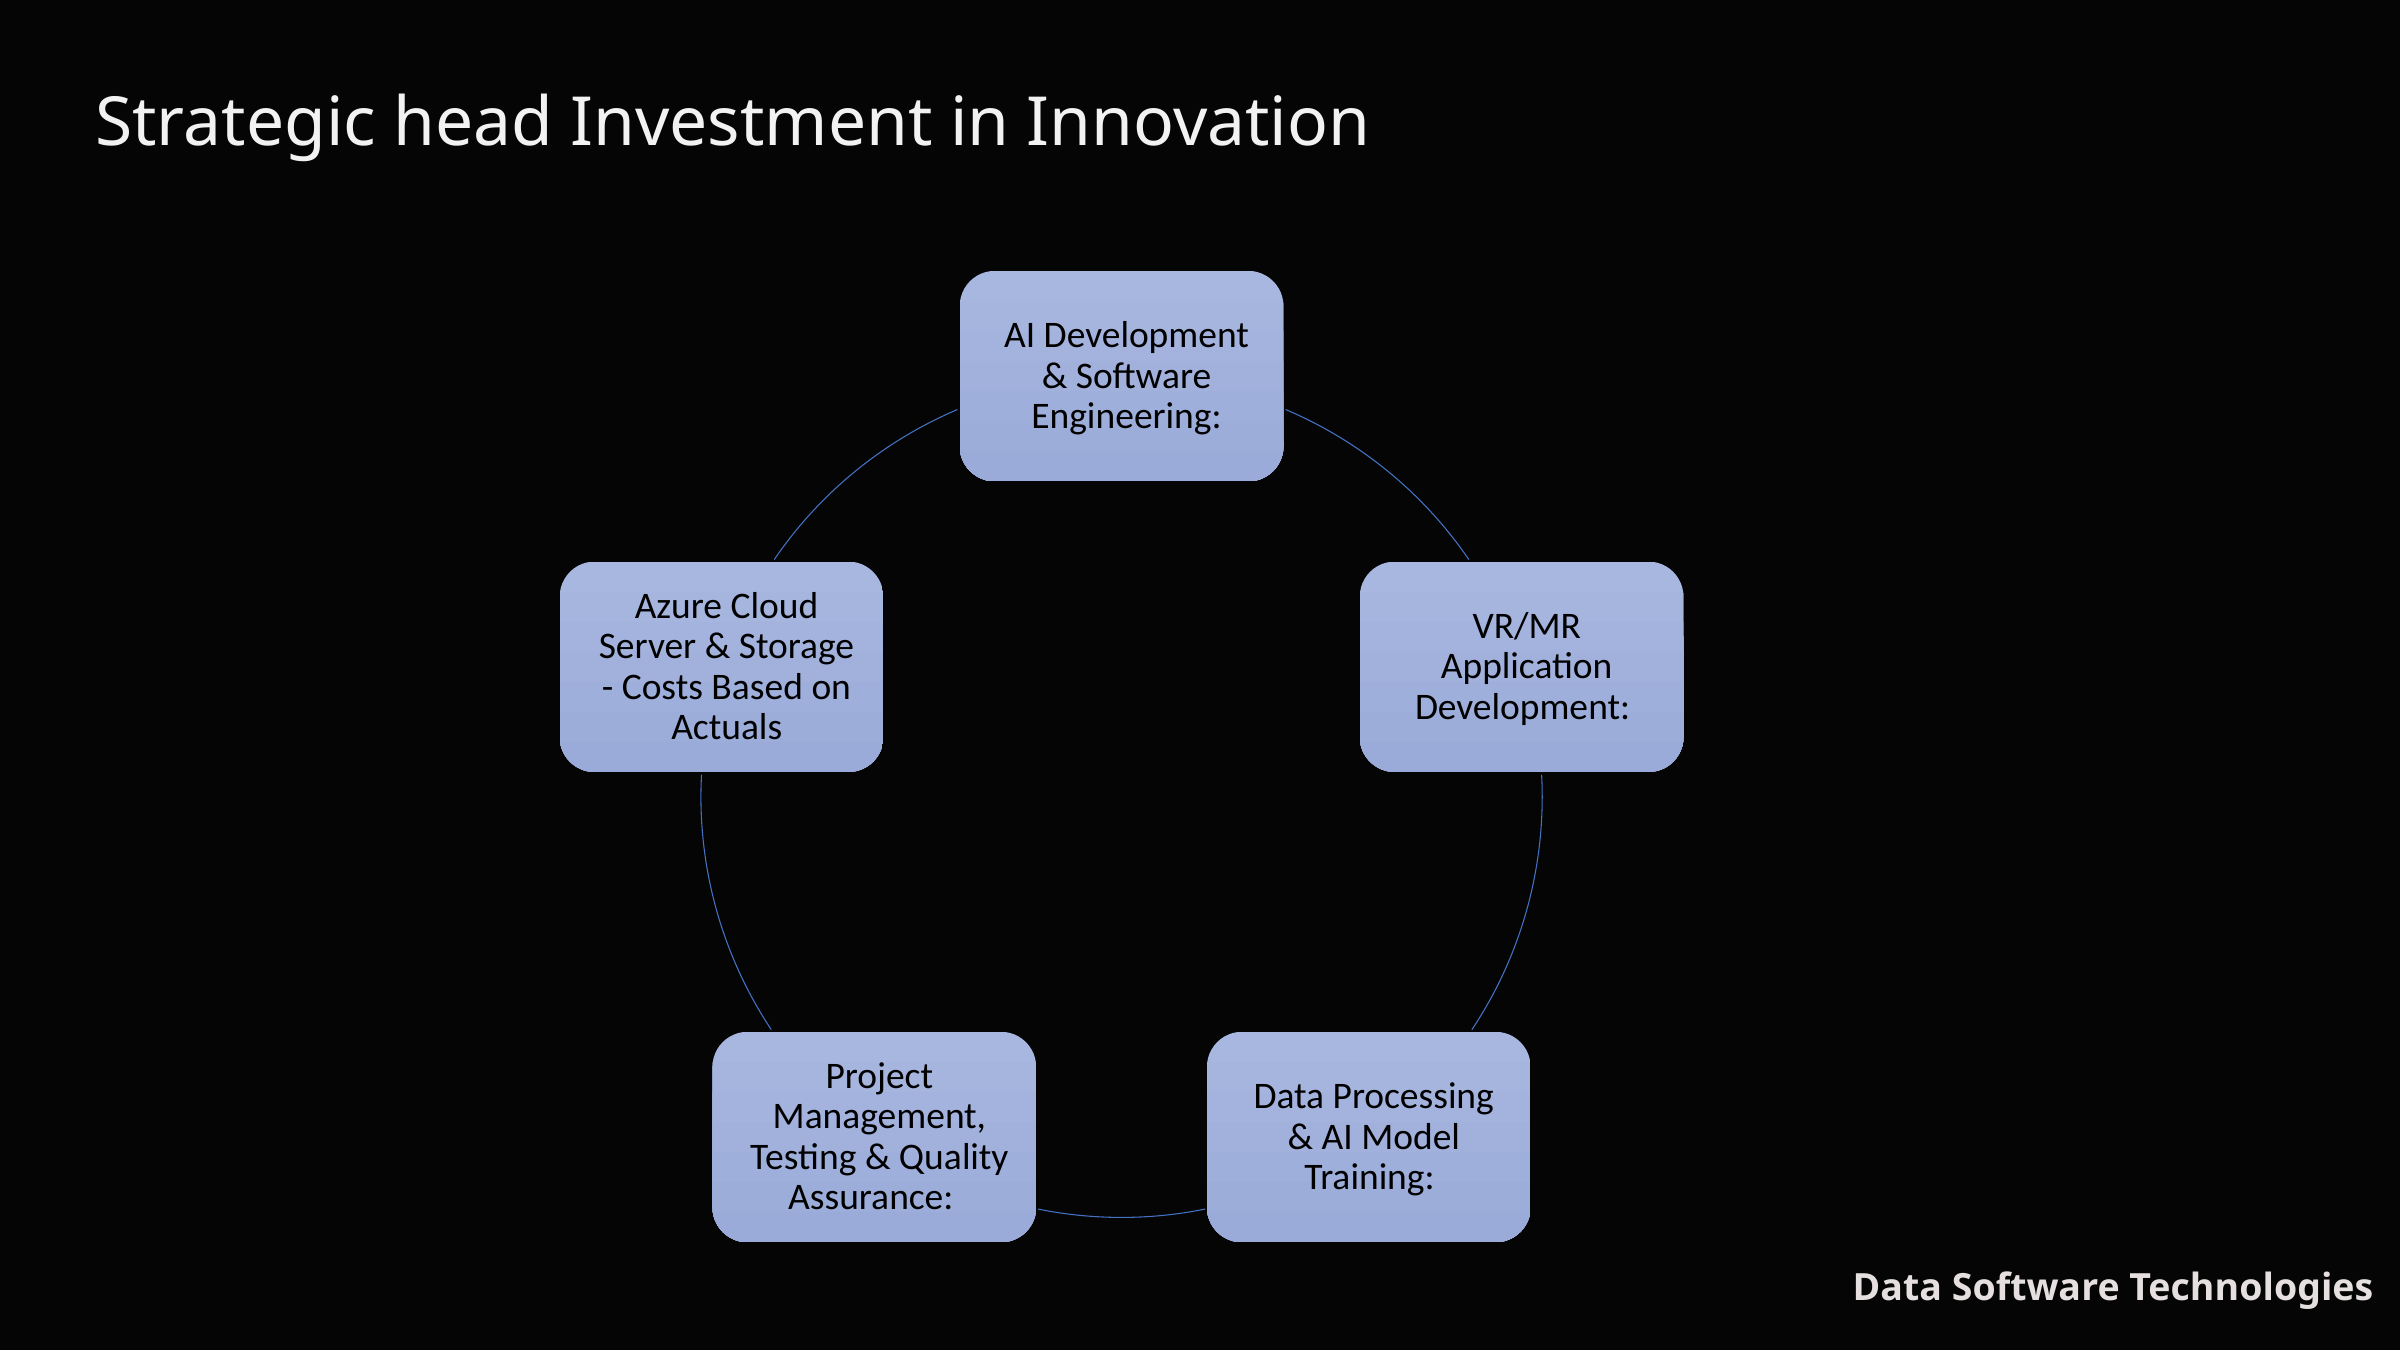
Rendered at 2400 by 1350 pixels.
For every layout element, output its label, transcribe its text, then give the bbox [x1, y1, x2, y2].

text_box Strategic head Investment in Innovation [95, 74, 1800, 160]
text_box Data Software Technologies [1837, 1255, 2400, 1316]
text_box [240, 270, 2003, 1257]
